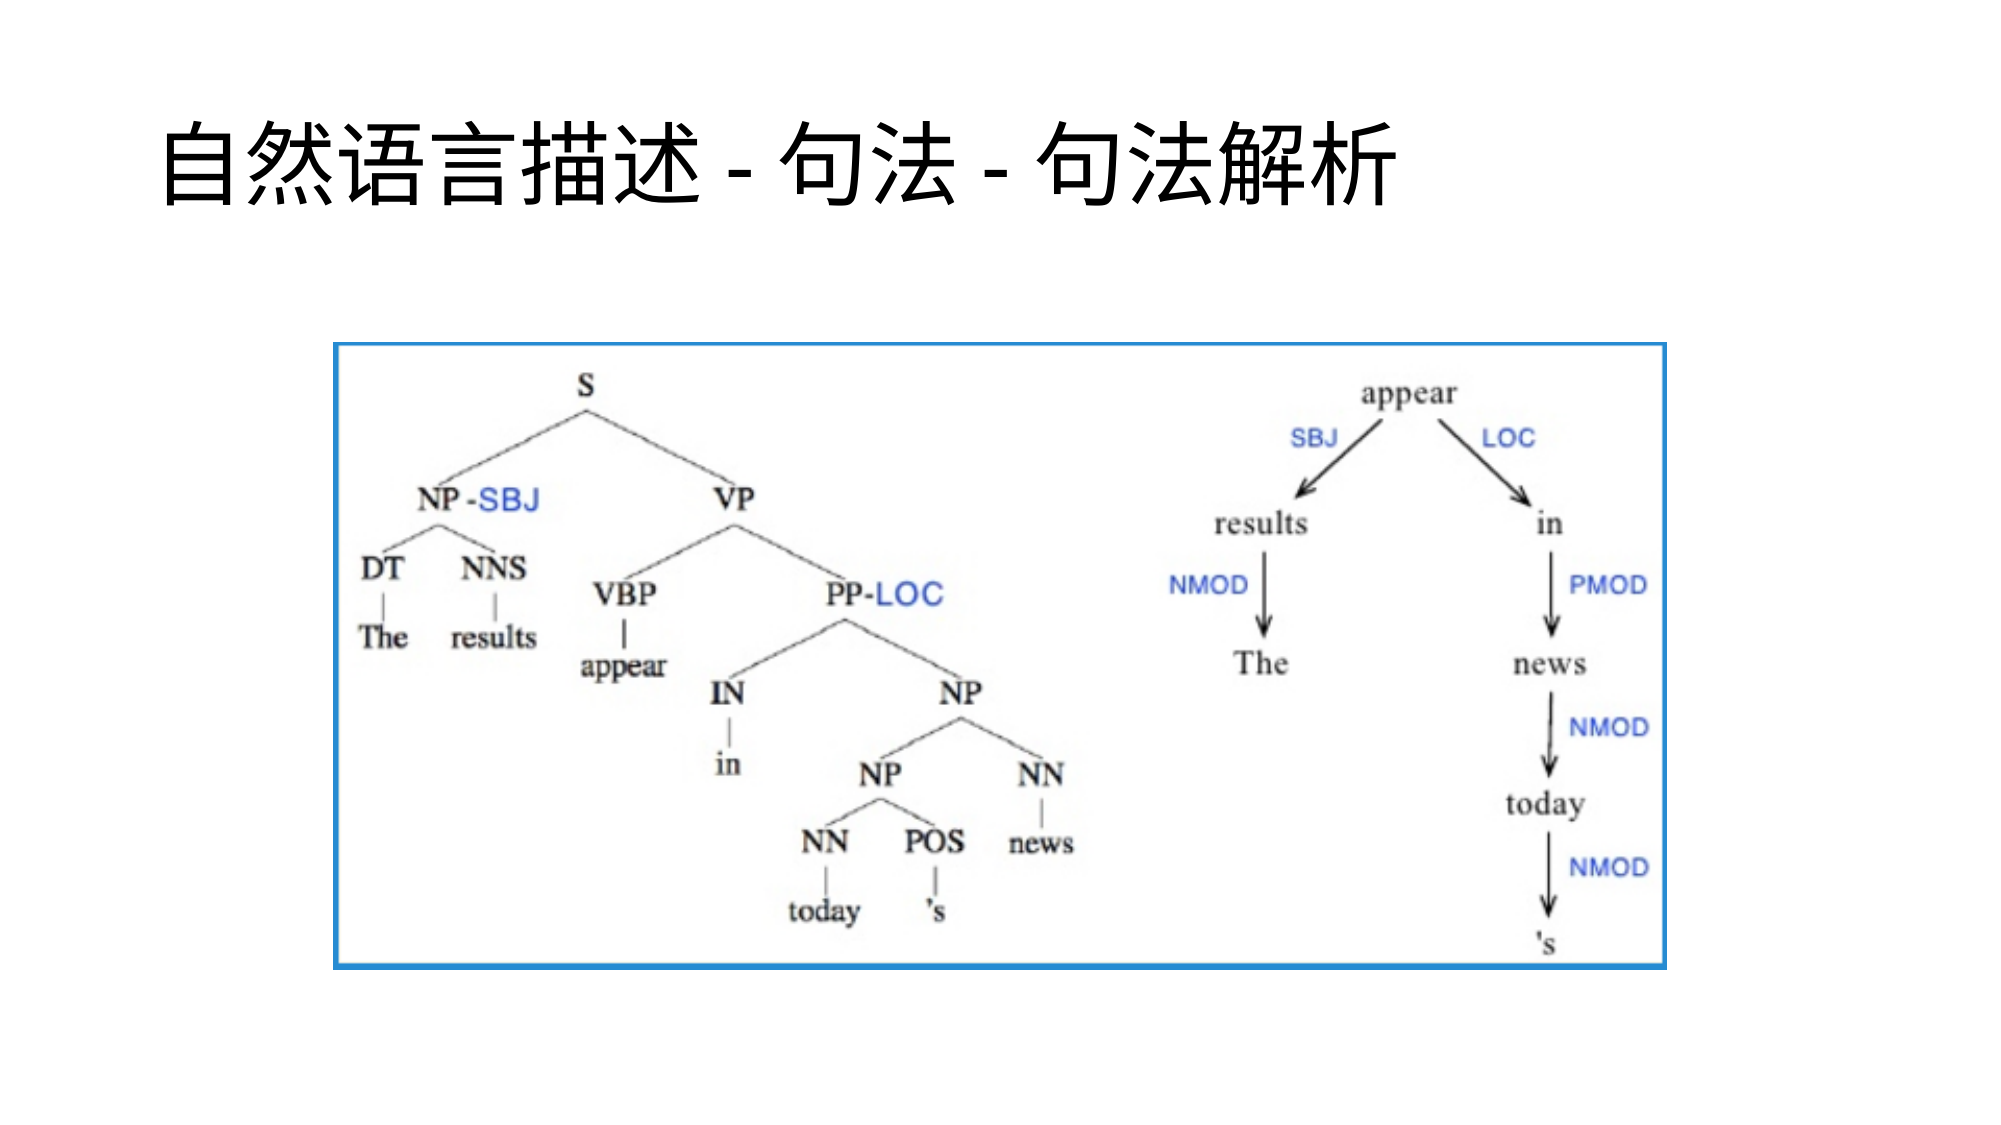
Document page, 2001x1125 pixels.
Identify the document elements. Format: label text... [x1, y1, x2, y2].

title 自然语言描述-句法-句法解析 [137, 59, 1863, 278]
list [333, 342, 1667, 970]
